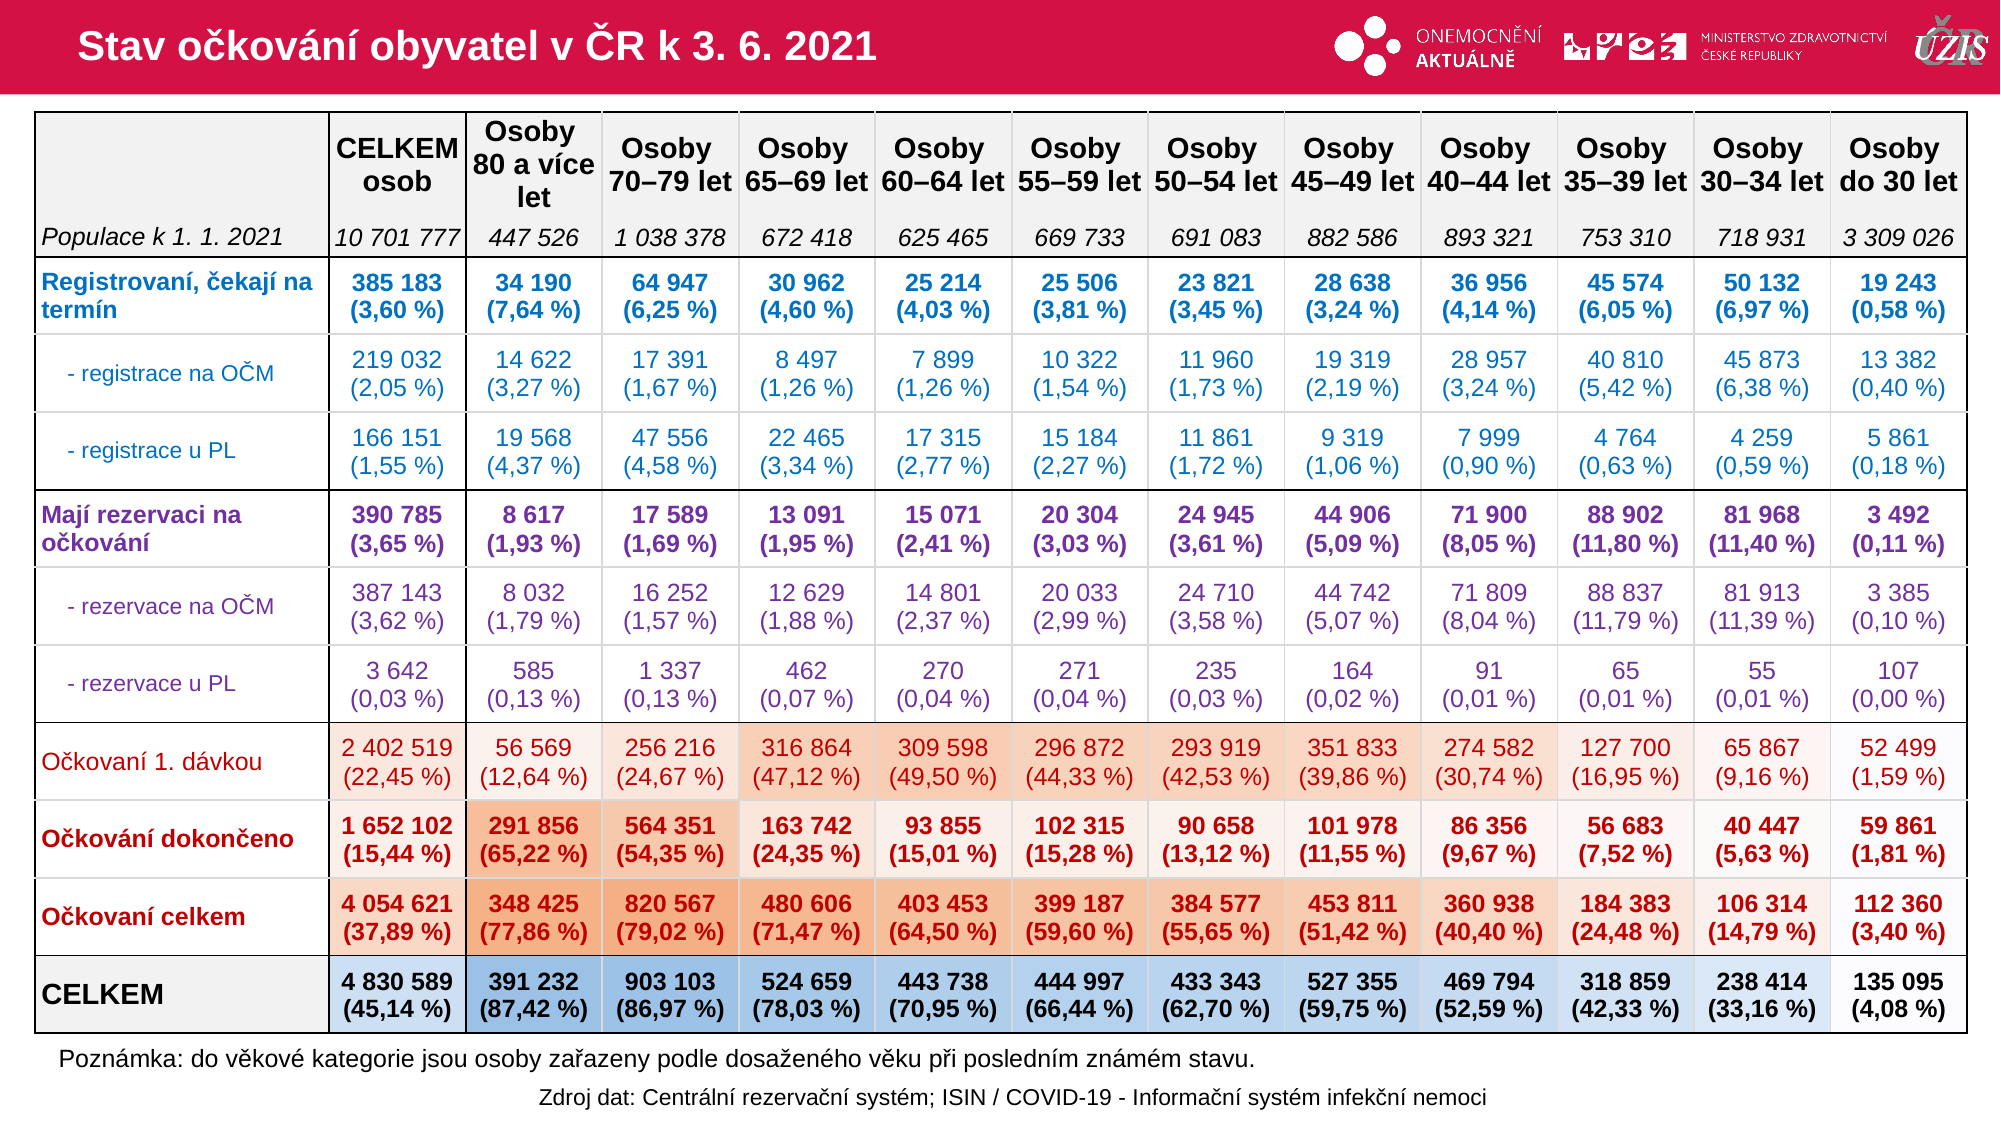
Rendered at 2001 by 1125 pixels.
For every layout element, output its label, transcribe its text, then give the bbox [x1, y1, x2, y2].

table_header Osoby 65–69 let [740, 113, 874, 217]
table_header Osoby 70–79 let [603, 113, 738, 217]
table_cell 88 837 (11,79 %) [1558, 568, 1693, 644]
table_cell 15 071 (2,41 %) [876, 491, 1011, 566]
table_cell 360 938 (40,40 %) [1422, 879, 1557, 955]
table_cell 443 738 (70,95 %) [876, 956, 1011, 1032]
table_cell 291 856 (65,22 %) [467, 801, 601, 877]
table_cell 91 (0,01 %) [1422, 646, 1557, 722]
table_cell 293 919 (42,53 %) [1149, 723, 1284, 799]
table_cell 270 (0,04 %) [876, 646, 1011, 722]
table_cell 527 355 (59,75 %) [1285, 956, 1420, 1032]
table_cell 17 589 (1,69 %) [603, 491, 738, 566]
table_cell 135 095 (4,08 %) [1831, 956, 1966, 1032]
table_cell 893 321 [1422, 217, 1557, 256]
table_cell 19 568 (4,37 %) [467, 413, 601, 489]
picture [1334, 16, 1542, 76]
table_cell 28 638 (3,24 %) [1285, 258, 1420, 333]
table_cell 101 978 (11,55 %) [1285, 801, 1420, 877]
table_cell 10 322 (1,54 %) [1013, 335, 1147, 411]
table_cell 669 733 [1013, 217, 1147, 256]
table_cell 164 (0,02 %) [1285, 646, 1420, 722]
table_cell 524 659 (78,03 %) [740, 956, 874, 1032]
table_cell 718 931 [1695, 217, 1830, 256]
table_cell 5 861 (0,18 %) [1831, 413, 1966, 489]
text_box Poznámka: do věkové kategorie jsou osoby zařazeny podle dosaženého věku při posledním známém stavu. [43, 1034, 1962, 1080]
table_cell 17 315 (2,77 %) [876, 413, 1011, 489]
table_cell 106 314 (14,79 %) [1695, 879, 1830, 955]
table_cell 45 873 (6,38 %) [1695, 335, 1830, 411]
table_cell 56 683 (7,52 %) [1558, 801, 1693, 877]
table_cell 14 622 (3,27 %) [467, 335, 601, 411]
table_cell 30 962 (4,60 %) [740, 258, 874, 333]
table_cell 11 960 (1,73 %) [1149, 335, 1284, 411]
table_cell 15 184 (2,27 %) [1013, 413, 1147, 489]
table_header Osoby 45–49 let [1285, 113, 1420, 217]
table_header Osoby do 30 let [1831, 113, 1966, 217]
table_cell 13 382 (0,40 %) [1831, 335, 1966, 411]
table_cell 13 091 (1,95 %) [740, 491, 874, 566]
table_cell Registrovaní, čekají na termín [36, 258, 328, 333]
table_cell 22 465 (3,34 %) [740, 413, 874, 489]
table_cell 453 811 (51,42 %) [1285, 879, 1420, 955]
table_cell - registrace na OČM [36, 335, 328, 411]
table_cell 11 861 (1,72 %) [1149, 413, 1284, 489]
table_cell 7 899 (1,26 %) [876, 335, 1011, 411]
table_cell 4 259 (0,59 %) [1695, 413, 1830, 489]
text_box Zdroj dat: Centrální rezervační systém; ISIN / COVID-19 - Informační systém infekční nemoci [523, 1080, 1503, 1118]
table_cell 1 652 102 (15,44 %) [330, 801, 465, 877]
table_cell 691 083 [1149, 217, 1284, 256]
table_cell Mají rezervaci na očkování [36, 491, 328, 566]
table_cell 93 855 (15,01 %) [876, 801, 1011, 877]
table_cell 9 319 (1,06 %) [1285, 413, 1420, 489]
table_cell 184 383 (24,48 %) [1558, 879, 1693, 955]
table_header Osoby 30–34 let [1695, 113, 1830, 217]
table_cell 672 418 [740, 217, 874, 256]
table_cell 390 785 (3,65 %) [330, 491, 465, 566]
table_cell 1 038 378 [603, 217, 738, 256]
table_cell 19 319 (2,19 %) [1285, 335, 1420, 411]
table_cell 399 187 (59,60 %) [1013, 879, 1147, 955]
table_header Osoby 40–44 let [1422, 113, 1557, 217]
table_cell 585 (0,13 %) [467, 646, 601, 722]
table_cell 309 598 (49,50 %) [876, 723, 1011, 799]
table_header Osoby 55–59 let [1013, 113, 1147, 217]
table_cell 55 (0,01 %) [1695, 646, 1830, 722]
table_cell - registrace u PL [36, 413, 328, 489]
table_cell 462 (0,07 %) [740, 646, 874, 722]
table_cell 4 764 (0,63 %) [1558, 413, 1693, 489]
table_cell 166 151 (1,55 %) [330, 413, 465, 489]
table_cell CELKEM [36, 956, 328, 1032]
table_cell 23 821 (3,45 %) [1149, 258, 1284, 333]
table_cell 28 957 (3,24 %) [1422, 335, 1557, 411]
table_cell 8 617 (1,93 %) [467, 491, 601, 566]
table_cell 64 947 (6,25 %) [603, 258, 738, 333]
table_cell 34 190 (7,64 %) [467, 258, 601, 333]
table_cell 112 360 (3,40 %) [1831, 879, 1966, 955]
table_cell 47 556 (4,58 %) [603, 413, 738, 489]
table_cell 90 658 (13,12 %) [1149, 801, 1284, 877]
table_cell 387 143 (3,62 %) [330, 568, 465, 644]
table_cell 81 913 (11,39 %) [1695, 568, 1830, 644]
table_cell 3 385 (0,10 %) [1831, 568, 1966, 644]
table_cell 50 132 (6,97 %) [1695, 258, 1830, 333]
table_cell 52 499 (1,59 %) [1831, 723, 1966, 799]
table_cell 8 032 (1,79 %) [467, 568, 601, 644]
table_header Osoby 80 a více let [467, 113, 601, 217]
table_cell 820 567 (79,02 %) [603, 879, 738, 955]
table_cell 348 425 (77,86 %) [467, 879, 601, 955]
table_cell 4 054 621 (37,89 %) [330, 879, 465, 955]
table_cell Očkovaní 1. dávkou [36, 723, 328, 799]
table_cell 56 569 (12,64 %) [467, 723, 601, 799]
table_cell 71 809 (8,04 %) [1422, 568, 1557, 644]
table_cell 25 506 (3,81 %) [1013, 258, 1147, 333]
table_cell 235 (0,03 %) [1149, 646, 1284, 722]
table_cell 2 402 519 (22,45 %) [330, 723, 465, 799]
table_cell 25 214 (4,03 %) [876, 258, 1011, 333]
table_cell 40 447 (5,63 %) [1695, 801, 1830, 877]
table_header Osoby 50–54 let [1149, 113, 1284, 217]
table_cell 296 872 (44,33 %) [1013, 723, 1147, 799]
table_cell 44 742 (5,07 %) [1285, 568, 1420, 644]
table_cell 3 492 (0,11 %) [1831, 491, 1966, 566]
table_cell 88 902 (11,80 %) [1558, 491, 1693, 566]
table_cell 7 999 (0,90 %) [1422, 413, 1557, 489]
table_cell 86 356 (9,67 %) [1422, 801, 1557, 877]
table_cell 318 859 (42,33 %) [1558, 956, 1693, 1032]
table_cell 17 391 (1,67 %) [603, 335, 738, 411]
table_cell 753 310 [1558, 217, 1693, 256]
picture [1915, 15, 1989, 66]
table_cell 403 453 (64,50 %) [876, 879, 1011, 955]
table_cell 65 (0,01 %) [1558, 646, 1693, 722]
table_cell 882 586 [1285, 217, 1420, 256]
table_cell 391 232 (87,42 %) [467, 956, 601, 1032]
table_cell 71 900 (8,05 %) [1422, 491, 1557, 566]
table_cell 1 337 (0,13 %) [603, 646, 738, 722]
table_cell - rezervace na OČM [36, 568, 328, 644]
table_cell 40 810 (5,42 %) [1558, 335, 1693, 411]
table_cell 433 343 (62,70 %) [1149, 956, 1284, 1032]
table_cell 10 701 777 [330, 217, 465, 256]
table_cell 20 033 (2,99 %) [1013, 568, 1147, 644]
table_cell 385 183 (3,60 %) [330, 258, 465, 333]
table_cell 12 629 (1,88 %) [740, 568, 874, 644]
table_cell 45 574 (6,05 %) [1558, 258, 1693, 333]
table_cell 625 465 [876, 217, 1011, 256]
table_cell 44 906 (5,09 %) [1285, 491, 1420, 566]
table_cell 8 497 (1,26 %) [740, 335, 874, 411]
table_cell 469 794 (52,59 %) [1422, 956, 1557, 1032]
table_cell 271 (0,04 %) [1013, 646, 1147, 722]
table_header CELKEM osob [330, 113, 465, 217]
table_header Osoby 60–64 let [876, 113, 1011, 217]
table_cell 256 216 (24,67 %) [603, 723, 738, 799]
table_cell Očkovaní celkem [36, 879, 328, 955]
table_cell 14 801 (2,37 %) [876, 568, 1011, 644]
table_cell 351 833 (39,86 %) [1285, 723, 1420, 799]
title Stav očkování obyvatel v ČR k 3. 6. 2021 [62, 0, 1144, 95]
table_cell 274 582 (30,74 %) [1422, 723, 1557, 799]
table_cell 316 864 (47,12 %) [740, 723, 874, 799]
table_cell 36 956 (4,14 %) [1422, 258, 1557, 333]
table_cell 3 642 (0,03 %) [330, 646, 465, 722]
table_cell 163 742 (24,35 %) [740, 801, 874, 877]
table_cell 444 997 (66,44 %) [1013, 956, 1147, 1032]
table_cell 107 (0,00 %) [1831, 646, 1966, 722]
table_cell 4 830 589 (45,14 %) [330, 956, 465, 1032]
table_cell 238 414 (33,16 %) [1695, 956, 1830, 1032]
table_cell 102 315 (15,28 %) [1013, 801, 1147, 877]
table_cell Populace k 1. 1. 2021 [36, 217, 328, 256]
table_cell 19 243 (0,58 %) [1831, 258, 1966, 333]
table_cell 81 968 (11,40 %) [1695, 491, 1830, 566]
table_header [36, 113, 328, 217]
table_cell 24 710 (3,58 %) [1149, 568, 1284, 644]
table_cell 384 577 (55,65 %) [1149, 879, 1284, 955]
picture [1563, 31, 1888, 60]
table_cell 447 526 [467, 217, 601, 256]
table_cell 480 606 (71,47 %) [740, 879, 874, 955]
table_cell - rezervace u PL [36, 646, 328, 722]
table_cell 219 032 (2,05 %) [330, 335, 465, 411]
table_cell 127 700 (16,95 %) [1558, 723, 1693, 799]
table_cell 16 252 (1,57 %) [603, 568, 738, 644]
table_cell 3 309 026 [1831, 217, 1966, 256]
table_cell Očkování dokončeno [36, 801, 328, 877]
table_header Osoby 35–39 let [1558, 113, 1693, 217]
table_cell 65 867 (9,16 %) [1695, 723, 1830, 799]
table_cell 903 103 (86,97 %) [603, 956, 738, 1032]
table_cell 20 304 (3,03 %) [1013, 491, 1147, 566]
table_cell 24 945 (3,61 %) [1149, 491, 1284, 566]
table_cell 564 351 (54,35 %) [603, 801, 738, 877]
table_cell 59 861 (1,81 %) [1831, 801, 1966, 877]
